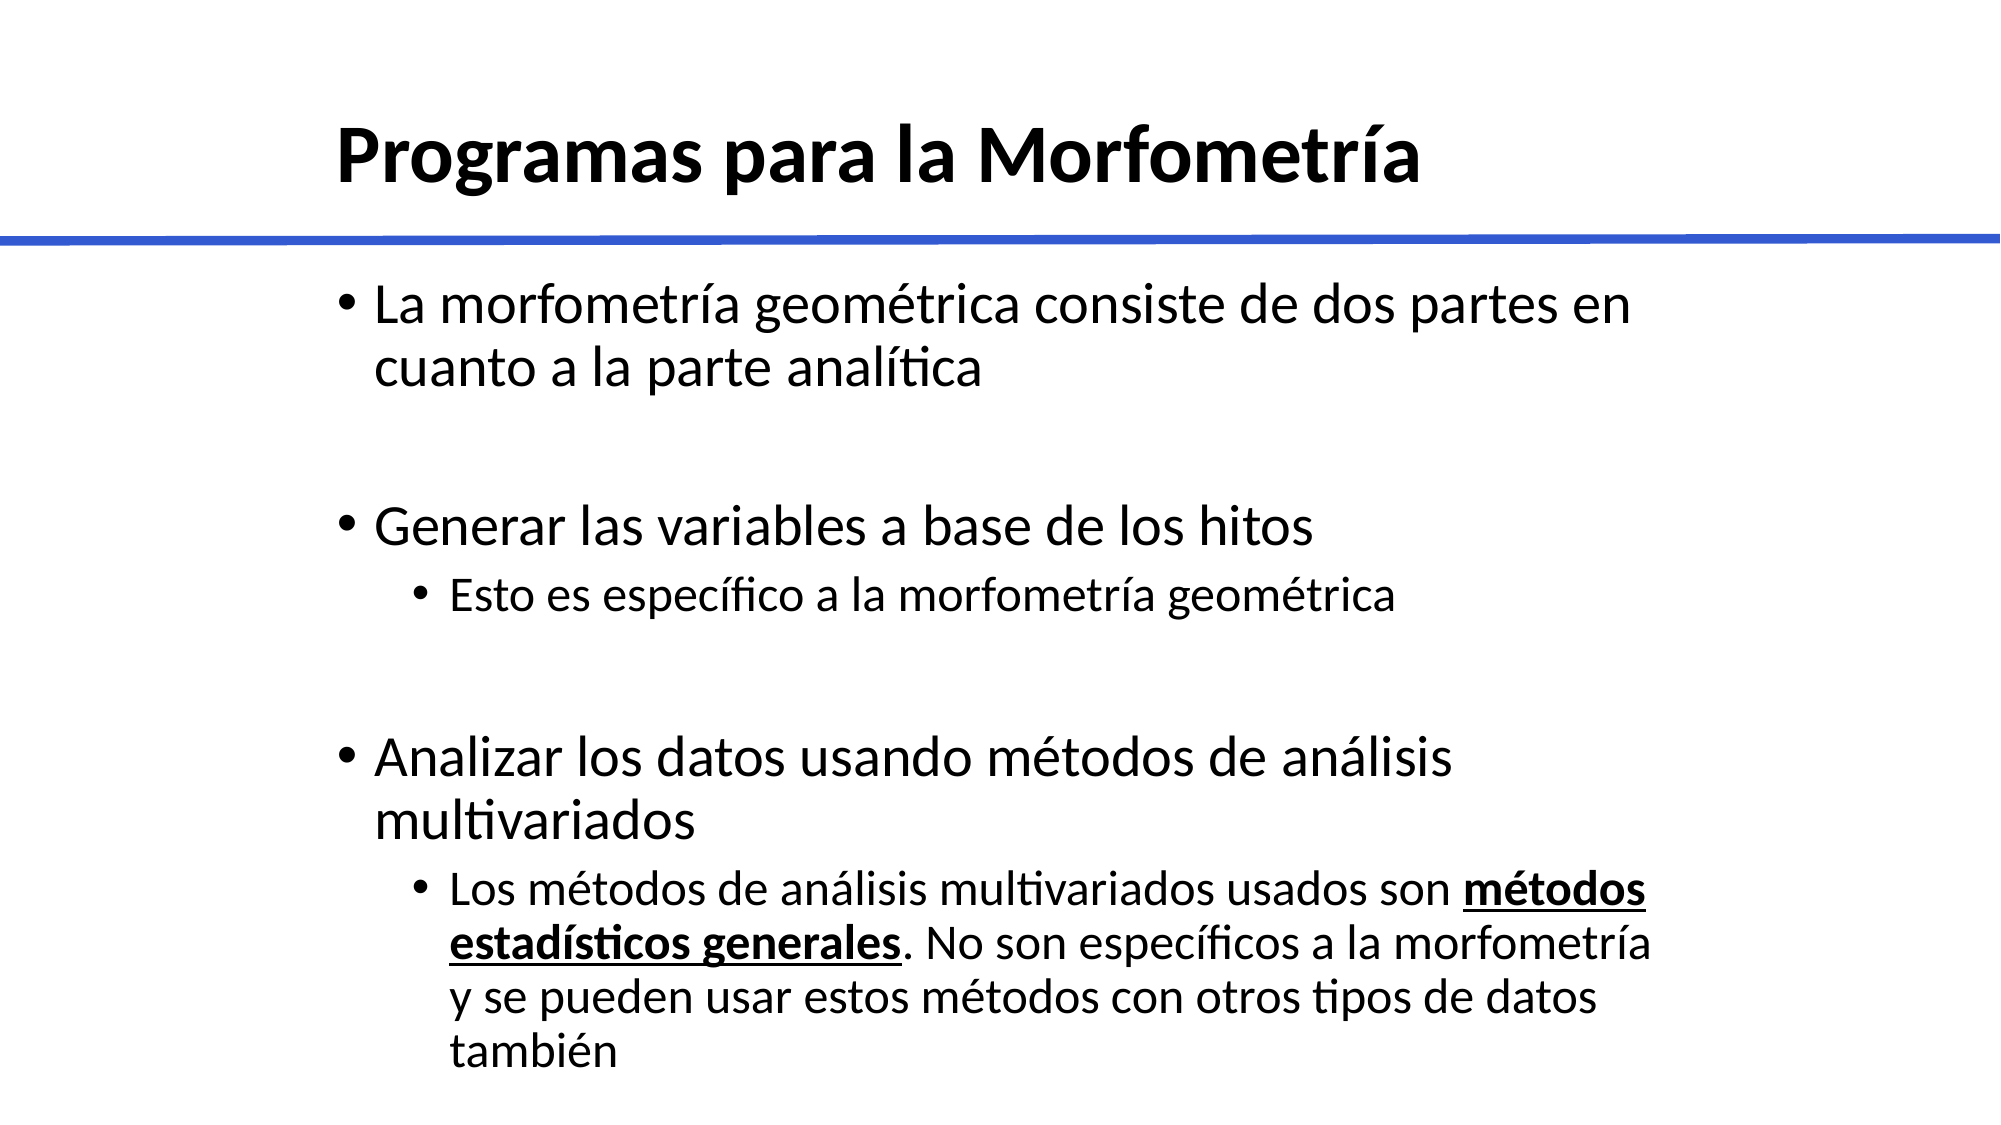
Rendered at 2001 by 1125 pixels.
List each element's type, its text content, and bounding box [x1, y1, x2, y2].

list La morfometría geométrica consiste de dos partes en cuanto a la parte analítica Generar las variables a base de los hitos Esto es específico a la morfometría geométrica Analizar los datos usando métodos de análisis multivariados Los métodos de análisis multivariados usados son métodos estadísticos generales. No son específicos a la morfometría y se pueden usar estos métodos con otros tipos de datos también [321, 265, 1700, 1125]
text_box [273, 0, 813, 235]
title Programas para la Morfometría [813, 93, 1672, 219]
text_box [273, 245, 813, 336]
